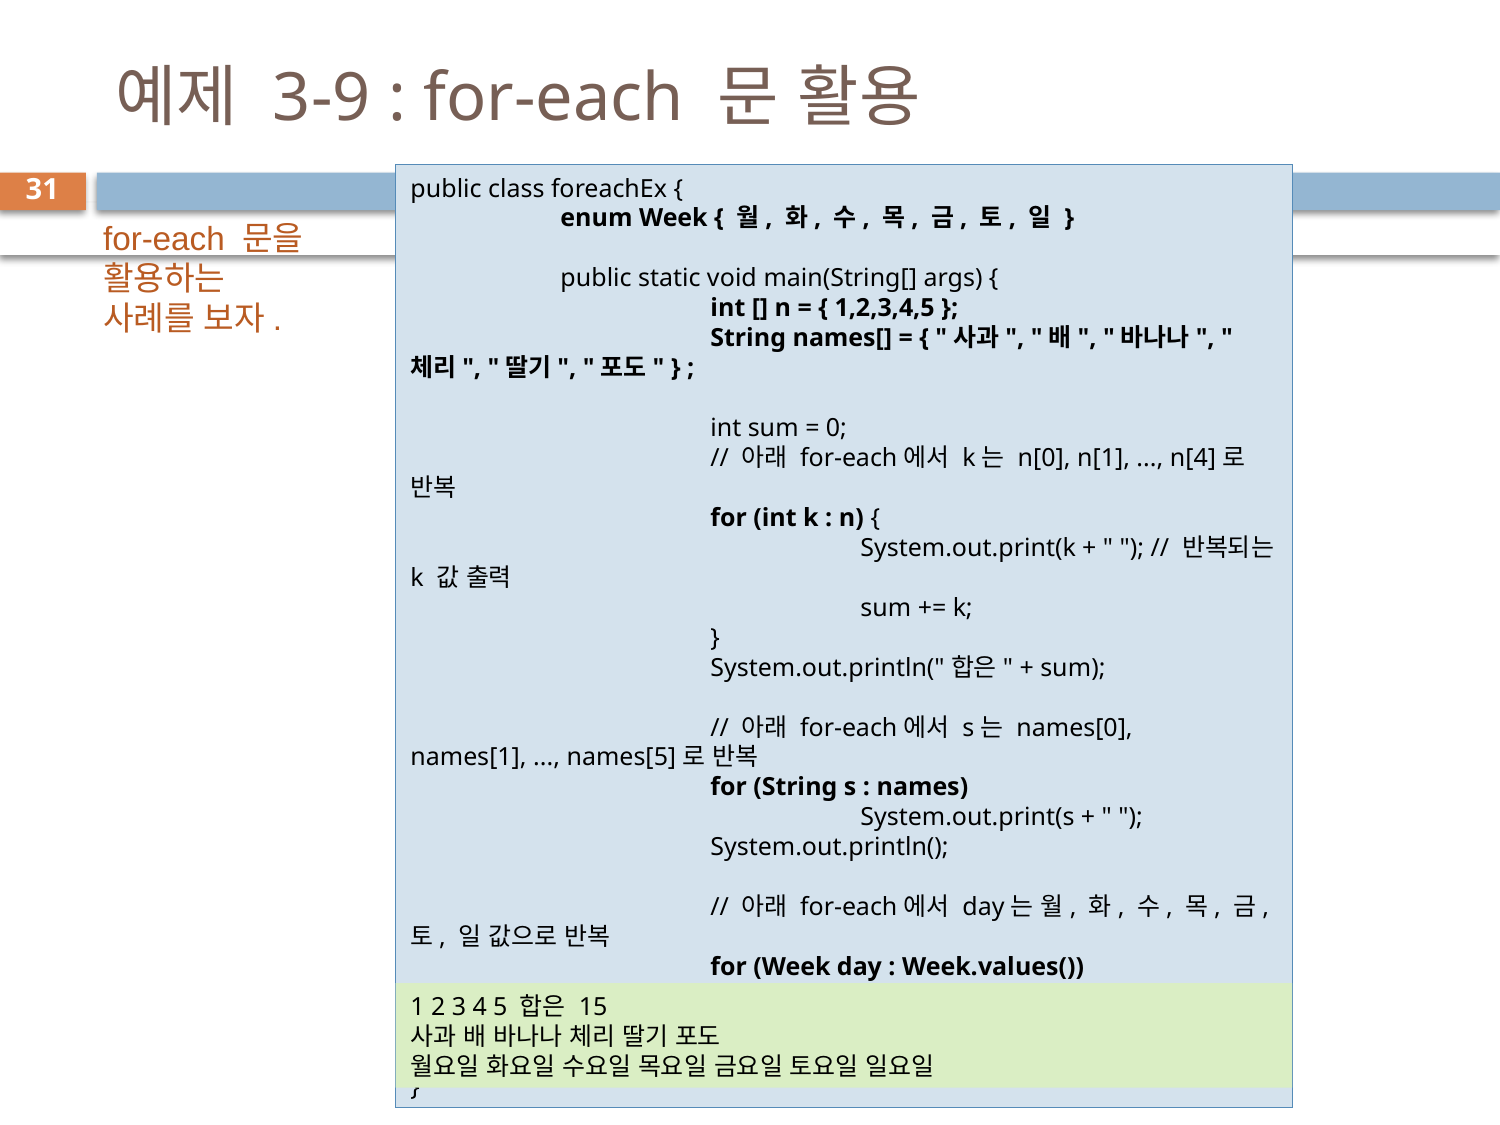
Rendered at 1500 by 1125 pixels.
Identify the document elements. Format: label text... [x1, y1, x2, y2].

text_box 1 2 3 4 5 합은 15 사과 배 바나나 체리 딸기 포도 월요일 화요일 수요일 목요일 금요일 토요일 일요일 [395, 983, 1293, 1088]
text_box public class foreachEx { enum Week { 월, 화, 수, 목, 금, 토, 일 } public static void main(String[] args) { int [] n = { 1,2,3,4,5 }; String names[] = { "사과", "배", "바나나", "체리", "딸기", "포도" } ; int sum = 0; // 아래 for-each에서 k는 n[0], n[1], ..., n[4]로 반복 for (int k : n) { System.out.print(k + " "); // 반복되는 k 값 출력 sum += k; } System.out.println("합은" + sum); // 아래 for-each에서 s는 names[0], names[1], ..., names[5]로 반복 for (String s : names) System.out.print(s + " "); System.out.println(); // 아래 for-each에서 day는 월, 화, 수, 목, 금, 토, 일 값으로 반복 for (Week day : Week.values()) System.out.print(day + "요일 "); System.out.println(); } } [395, 1088, 1293, 1108]
text_box for-each 문을 활용하는 사례를 보자. [88, 210, 376, 345]
title 예제 3-9 : for-each 문 활용 [100, 37, 1438, 149]
slide_number 31 [0, 170, 87, 211]
text_box public class foreachEx { enum Week { 월, 화, 수, 목, 금, 토, 일 } public static void main(String[] args) { int [] n = { 1,2,3,4,5 }; String names[] = { "사과", "배", "바나나", "체리", "딸기", "포도" } ; int sum = 0; // 아래 for-each에서 k는 n[0], n[1], ..., n[4]로 반복 for (int k : n) { System.out.print(k + " "); // 반복되는 k 값 출력 sum += k; } System.out.println("합은" + sum); // 아래 for-each에서 s는 names[0], names[1], ..., names[5]로 반복 for (String s : names) System.out.print(s + " "); System.out.println(); // 아래 for-each에서 day는 월, 화, 수, 목, 금, 토, 일 값으로 반복 for (Week day : Week.values()) System.out.print(day + "요일 "); System.out.println(); } } [395, 164, 1293, 983]
